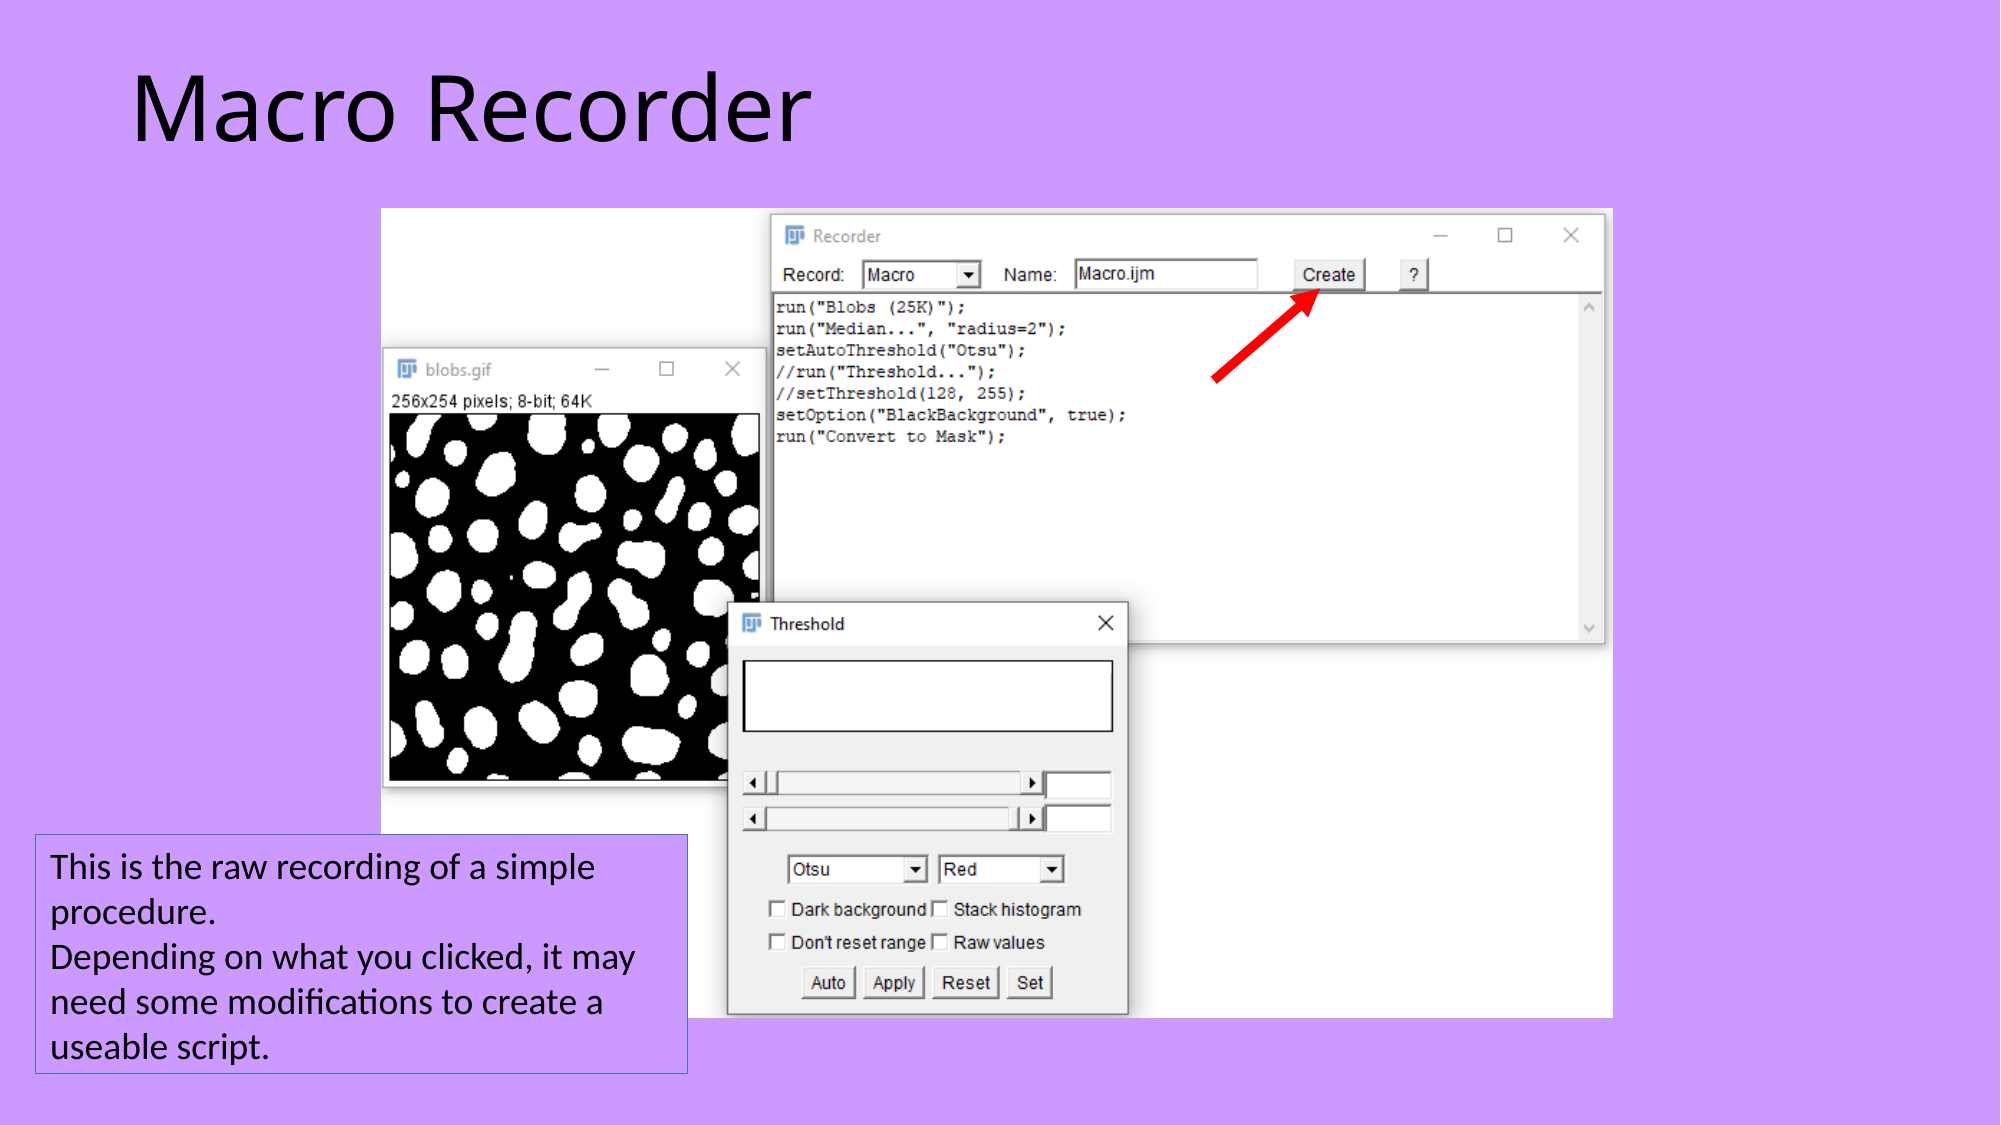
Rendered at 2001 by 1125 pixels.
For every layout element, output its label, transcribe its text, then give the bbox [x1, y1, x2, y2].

text_box This is the raw recording of a simple procedure. Depending on what you clicked, it may need some modifications to create a useable script. [35, 834, 688, 1074]
picture [381, 208, 1613, 1018]
title Macro Recorder [114, 3, 1840, 221]
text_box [1213, 288, 1321, 381]
